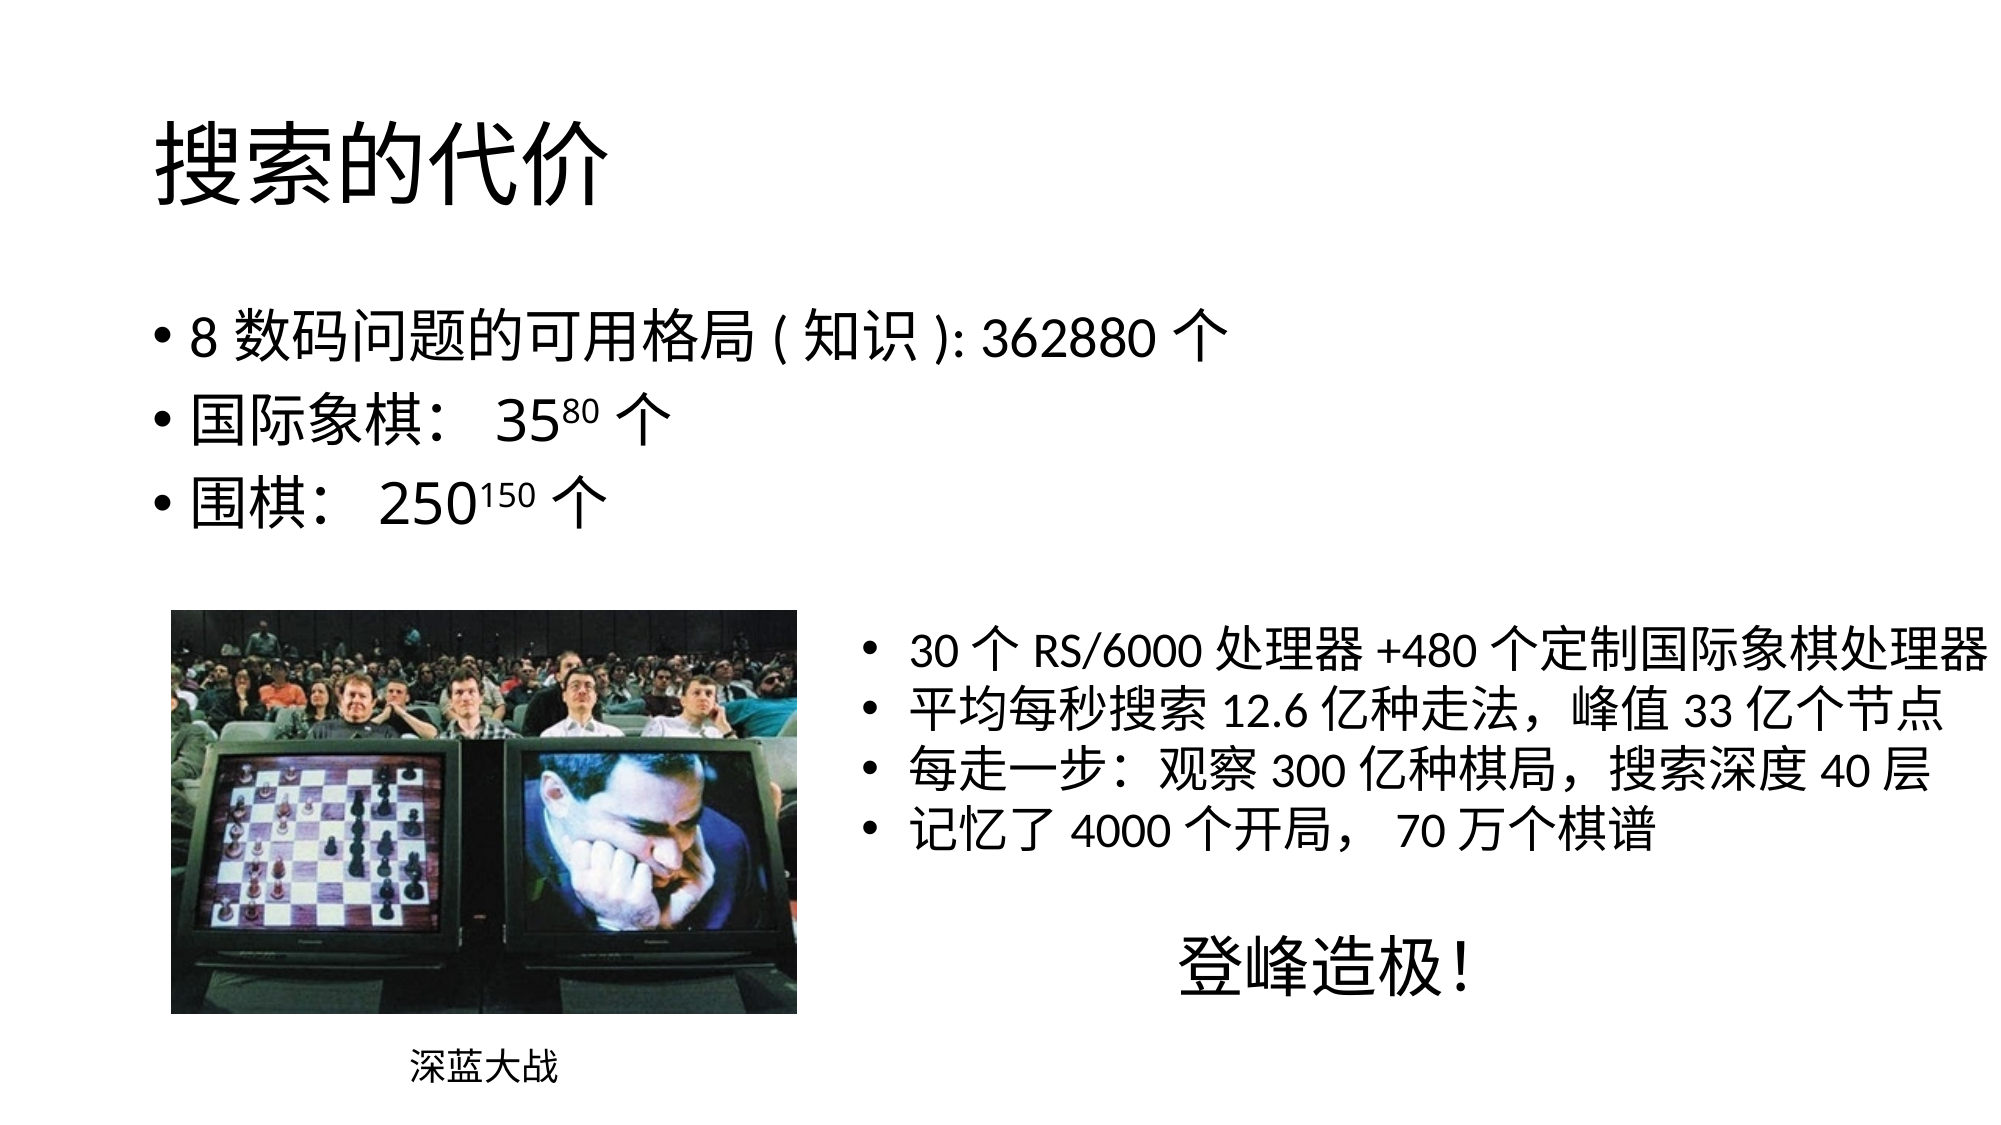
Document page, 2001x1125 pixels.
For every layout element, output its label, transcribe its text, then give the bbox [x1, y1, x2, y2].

title 搜索的代价 [137, 59, 1863, 278]
picture [171, 610, 797, 1014]
text_box 登峰造极！ [1162, 917, 1527, 1012]
text_box 30个RS/6000处理器+480个定制国际象棋处理器 平均每秒搜索12.6亿种走法，峰值33亿个节点 每走一步：观察300亿种棋局，搜索深度40层 记忆了4000个开局，70万个棋谱 [846, 610, 2000, 865]
list 8数码问题的可用格局(知识): 362880个 国际象棋：3580个 围棋：250150个 [137, 299, 1863, 1014]
text_box 深蓝大战 [394, 1035, 575, 1096]
